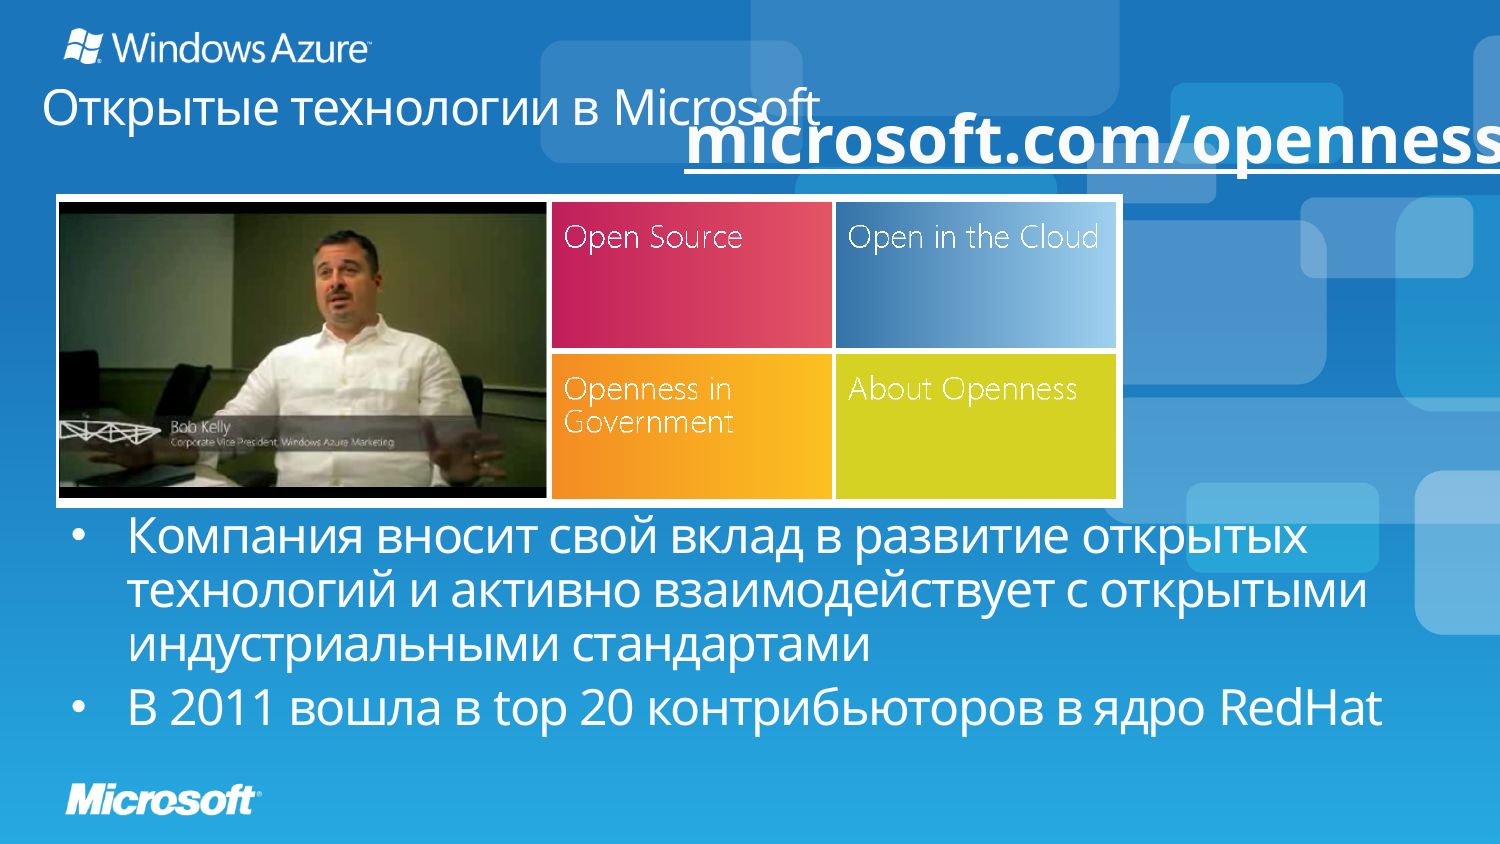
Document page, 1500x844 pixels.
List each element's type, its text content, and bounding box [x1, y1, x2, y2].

list Компания вносит свой вклад в развитие открытых технологий и активно взаимодействует с открытыми индустриальными стандартами В 2011 вошла в top 20 контрибьюторов в ядро RedHat [70, 510, 1444, 844]
picture [0, 0, 1500, 844]
text_box microsoft.com/openness [684, 96, 1500, 177]
list Открытые технологии в Microsoft [41, 82, 1415, 204]
